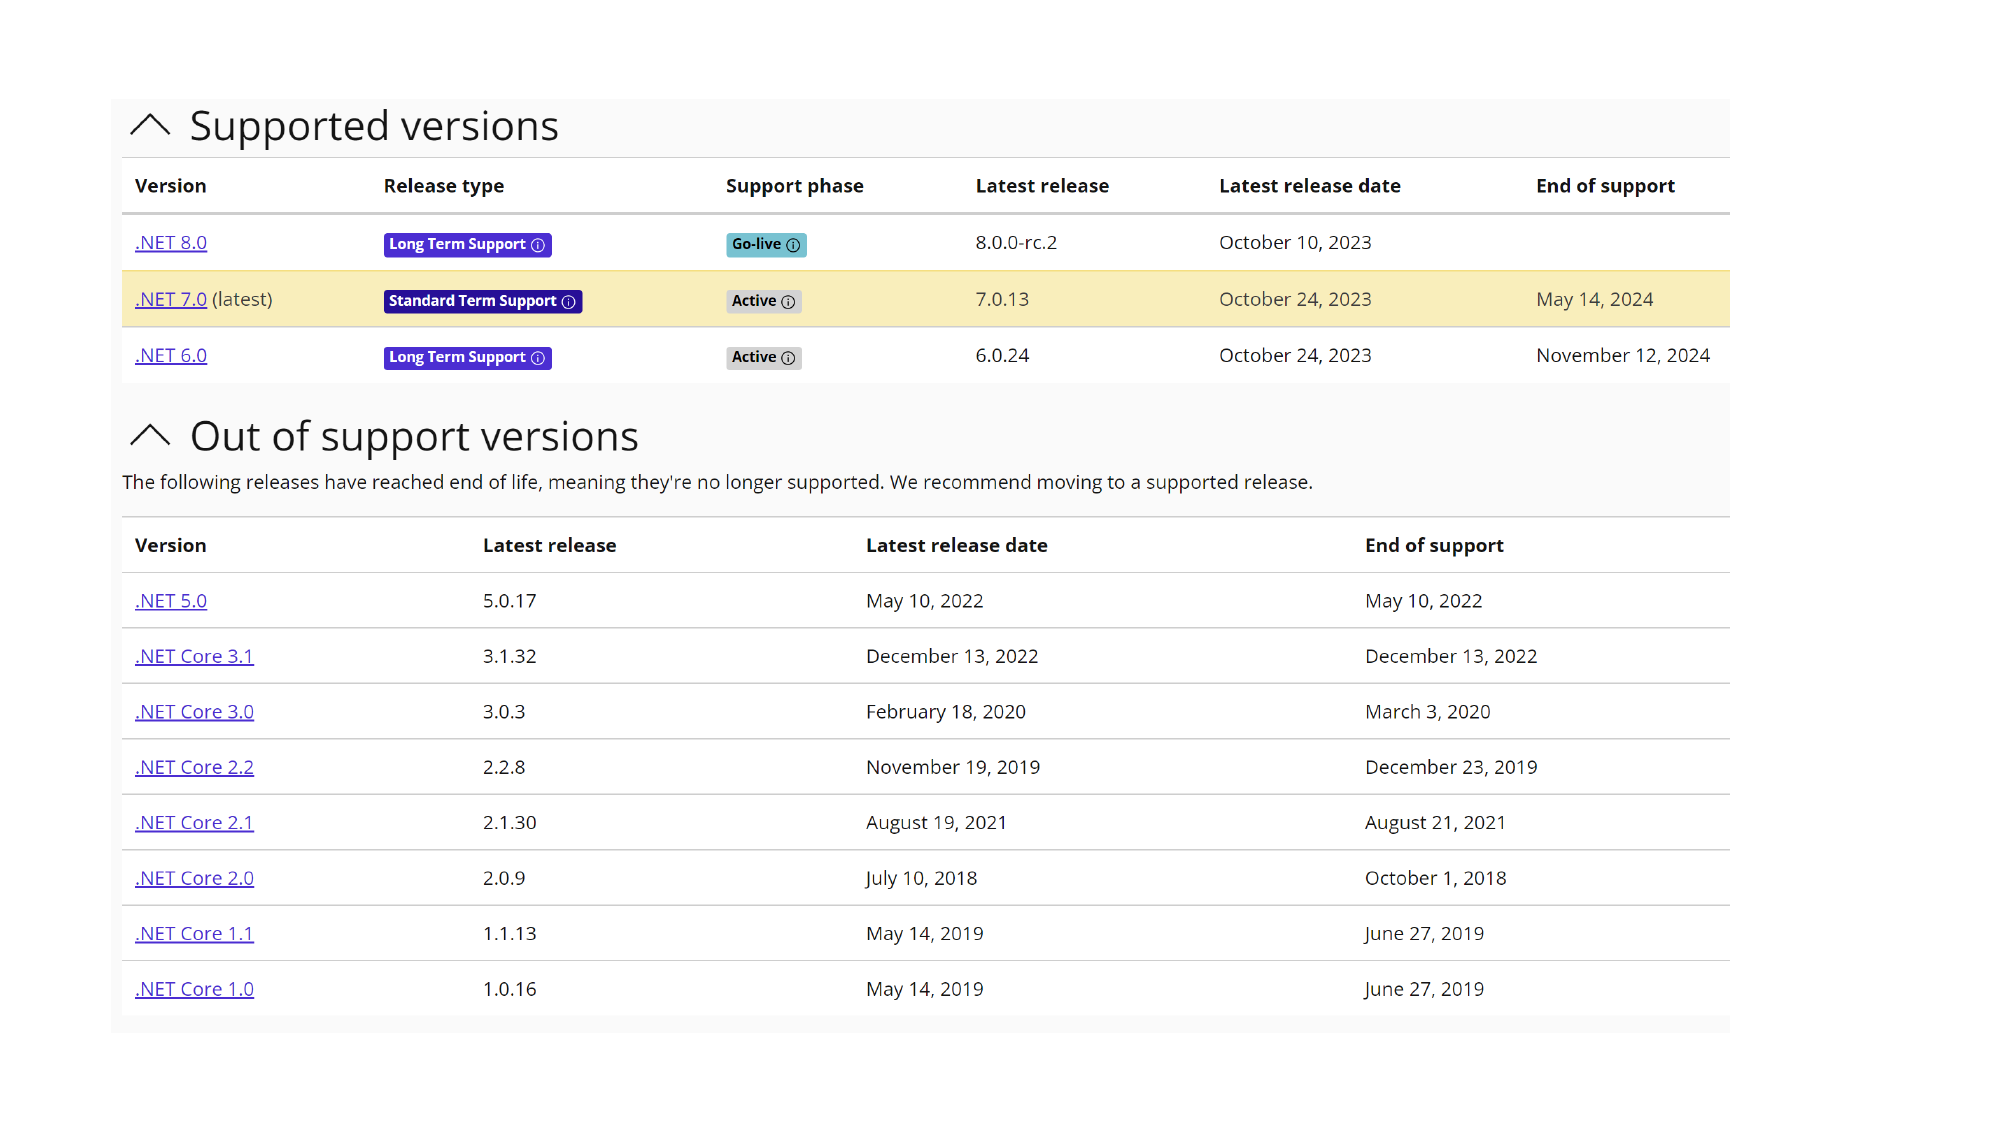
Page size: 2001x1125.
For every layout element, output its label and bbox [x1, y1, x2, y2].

picture [110, 99, 1731, 1033]
